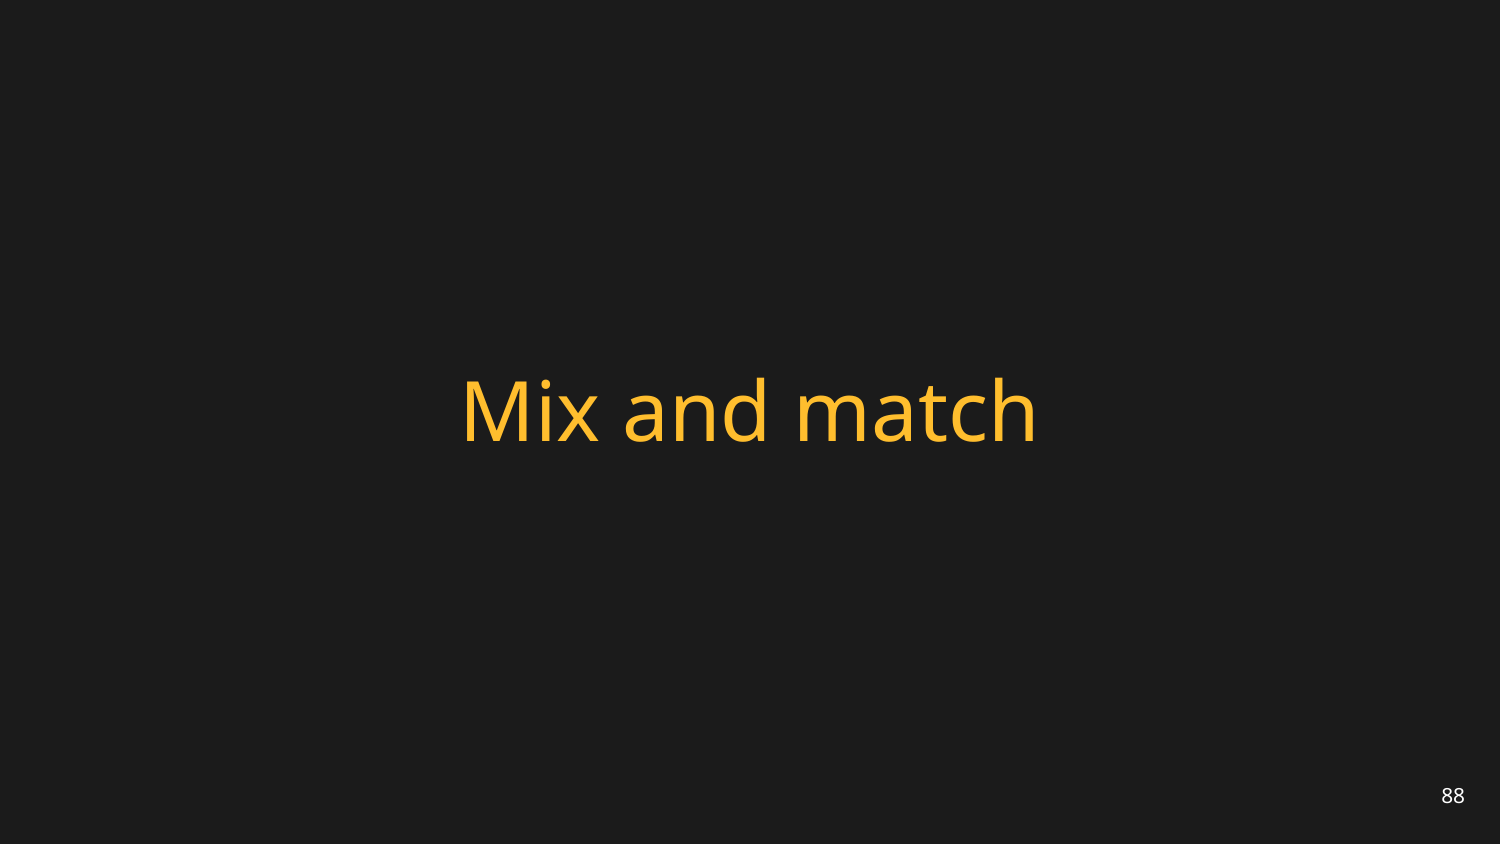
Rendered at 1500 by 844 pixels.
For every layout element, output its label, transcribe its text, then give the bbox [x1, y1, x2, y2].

title Mix and match [28, 72, 1472, 753]
slide_number 88 [1389, 764, 1480, 830]
